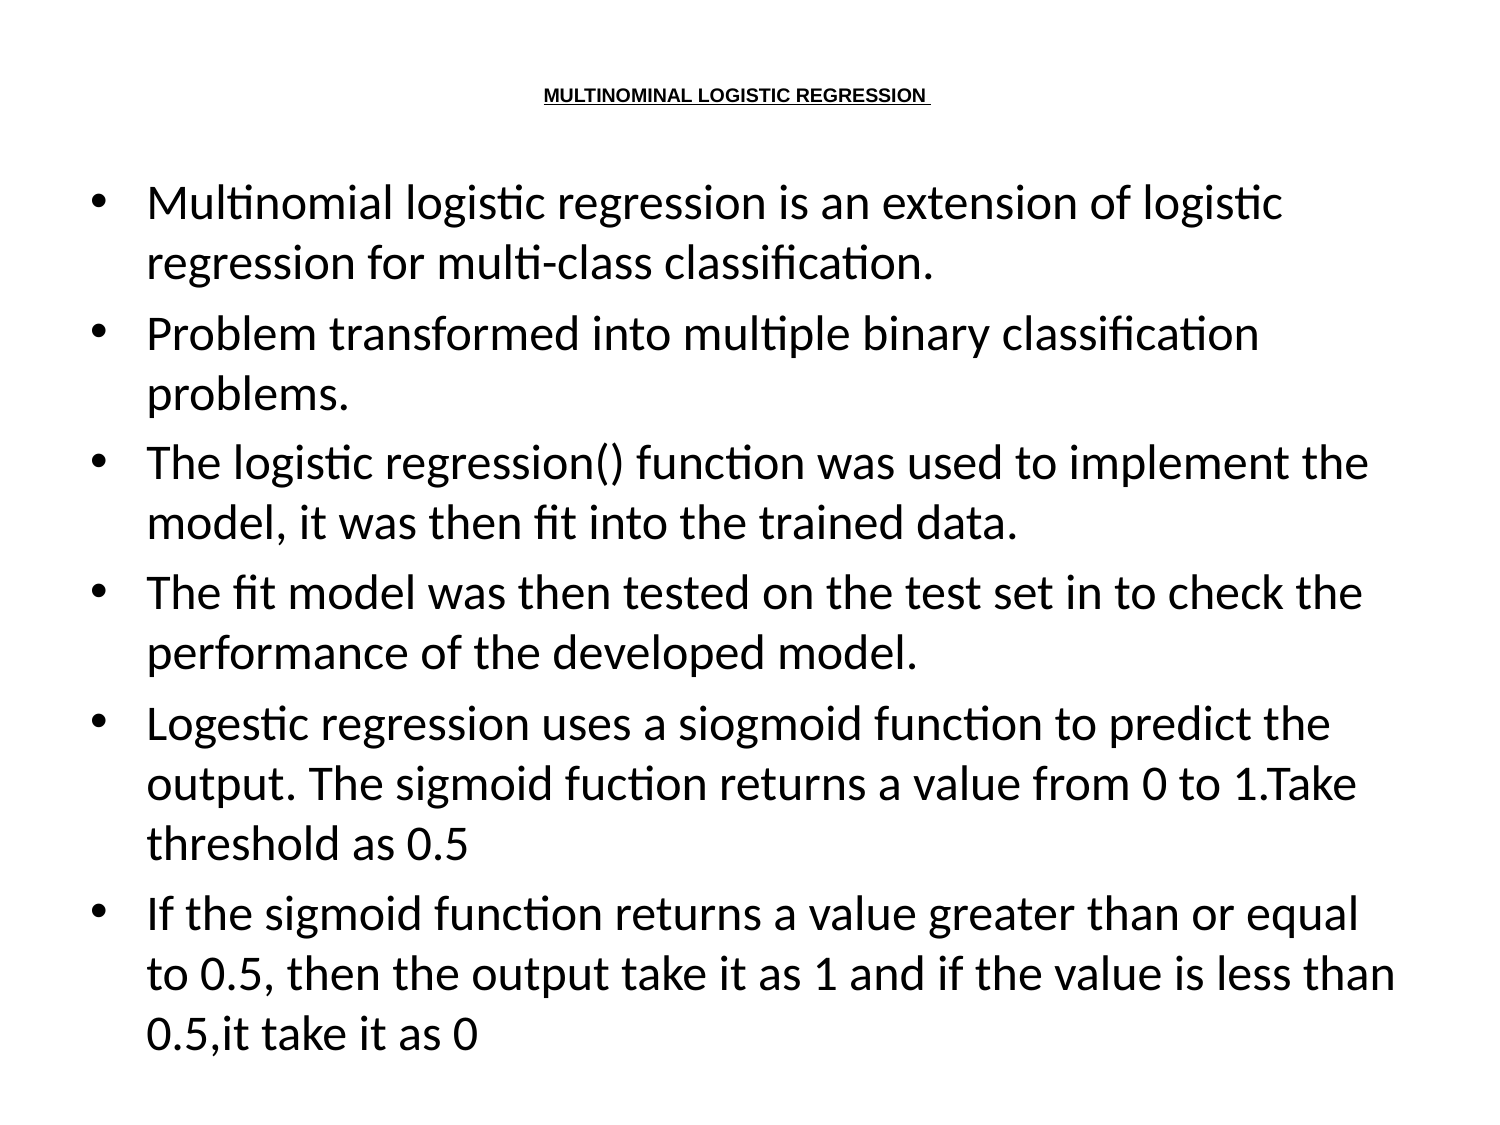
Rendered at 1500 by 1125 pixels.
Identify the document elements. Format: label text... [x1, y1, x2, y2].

list Multinomial logistic regression is an extension of logistic regression for multi-class classification. Problem transformed into multiple binary classification problems. The logistic regression() function was used to implement the model, it was then fit into the trained data. The fit model was then tested on the test set in to check the performance of the developed model. Logestic regression uses a siogmoid function to predict the output. The sigmoid fuction returns a value from 0 to 1.Take threshold as 0.5 If the sigmoid function returns a value greater than or equal to 0.5, then the output take it as 1 and if the value is less than 0.5,it take it as 0 [75, 162, 1425, 1088]
title MULTINOMINAL LOGISTIC REGRESSION [50, 75, 1425, 150]
